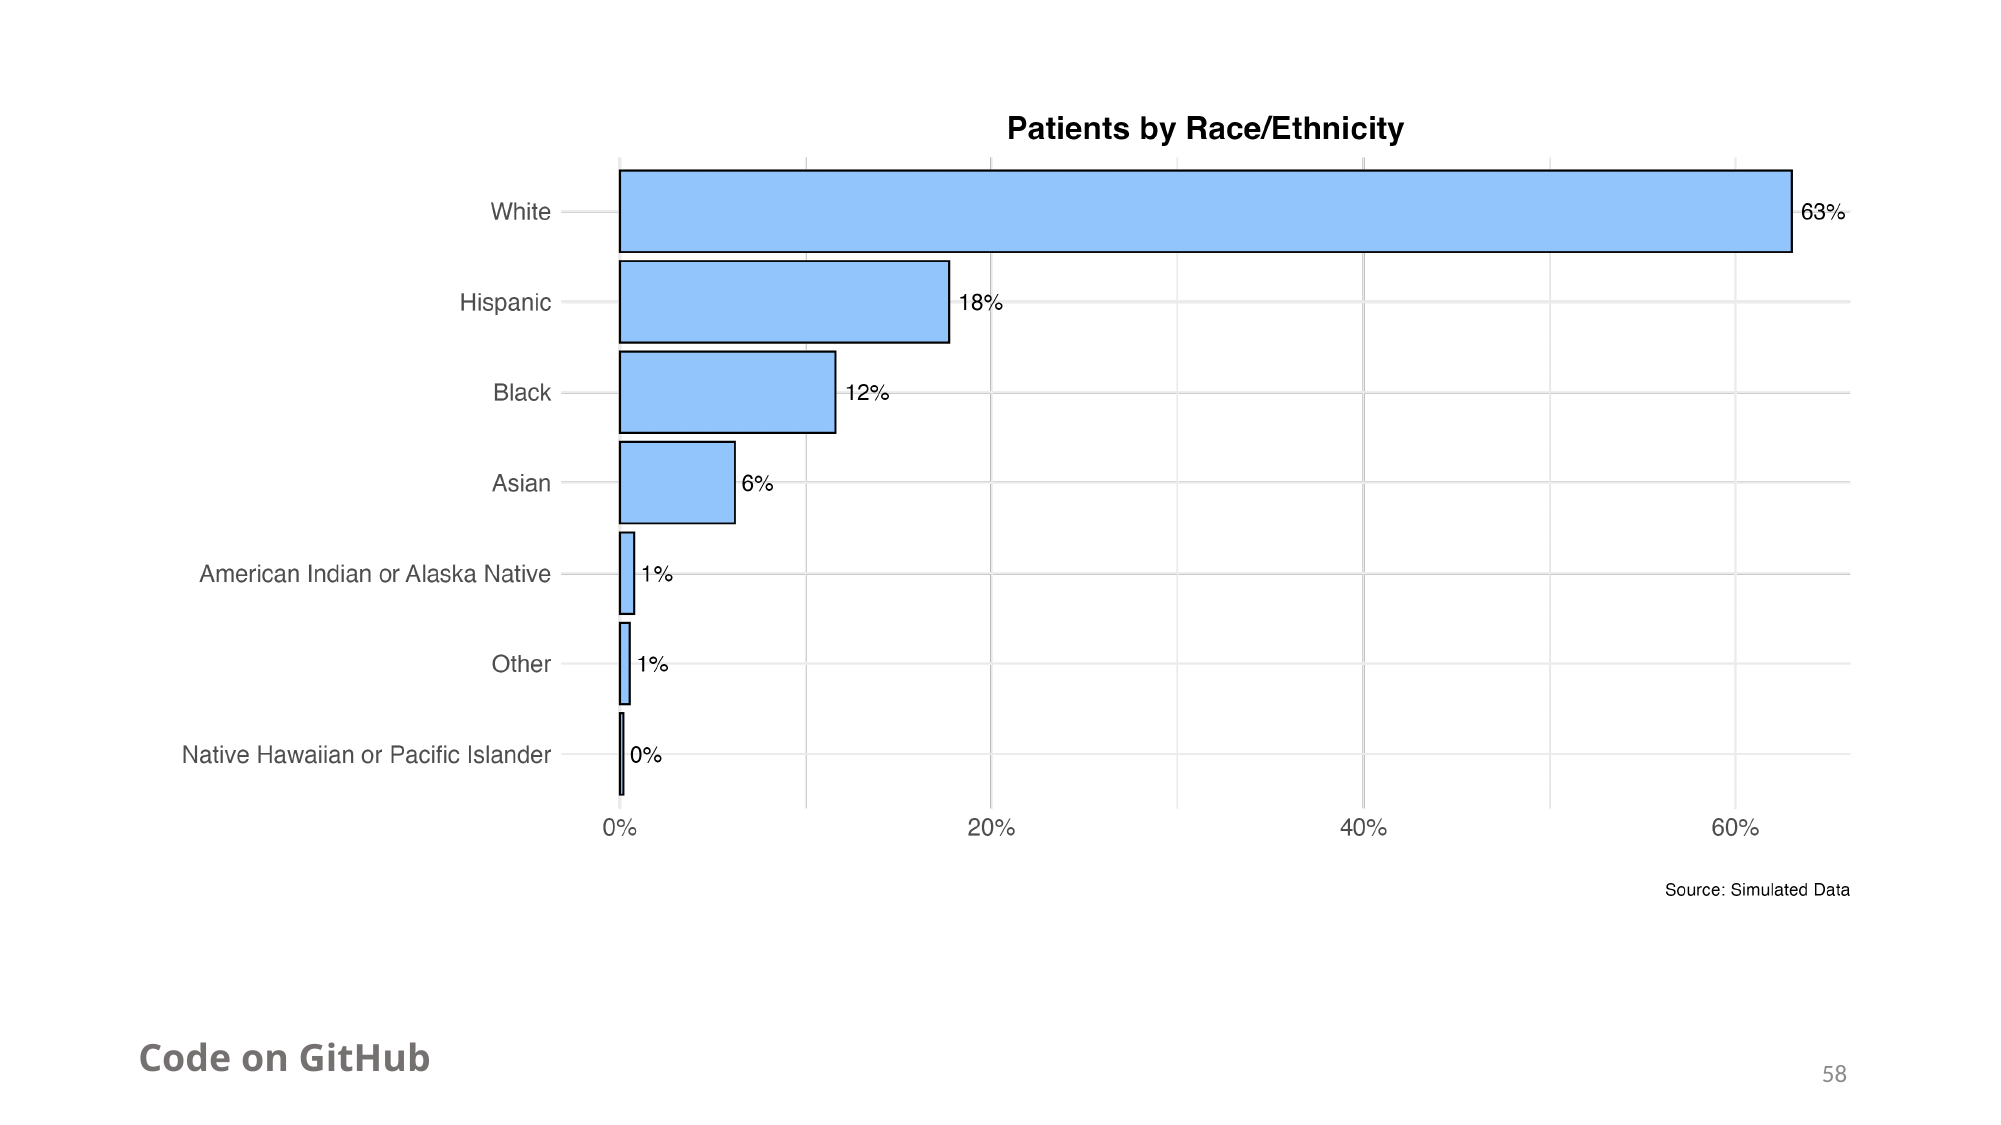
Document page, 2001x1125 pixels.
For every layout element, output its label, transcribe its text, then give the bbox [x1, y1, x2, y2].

text_box Code on GitHub [123, 1026, 447, 1087]
slide_number 58 [1412, 1042, 1863, 1103]
picture [139, 105, 1861, 911]
